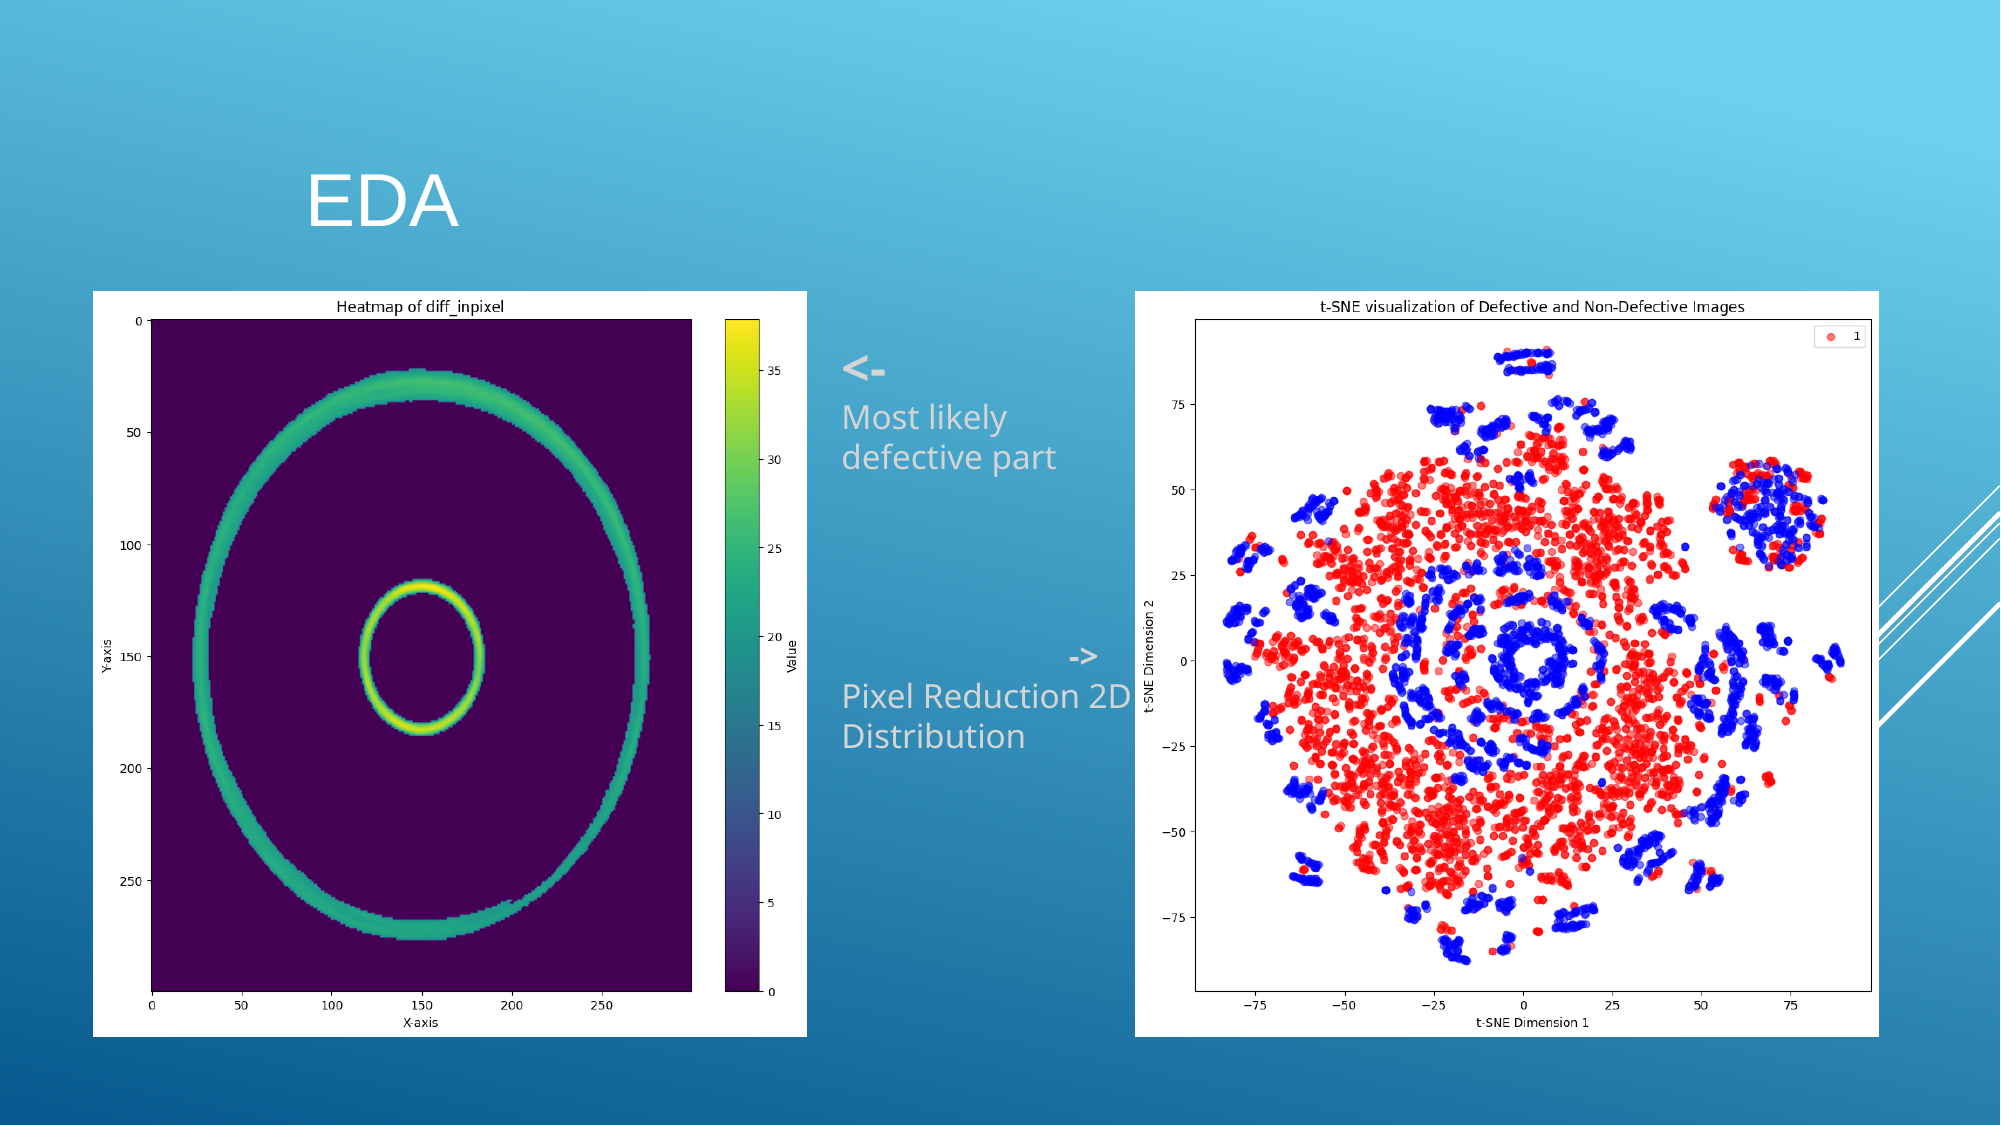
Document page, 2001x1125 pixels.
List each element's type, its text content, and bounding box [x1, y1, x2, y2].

title EDA [285, 130, 1823, 350]
text_box <- Most likely defective part -> Pixel Reduction 2D Distribution [826, 328, 1135, 763]
picture [1135, 291, 1879, 1037]
picture [93, 291, 807, 1037]
